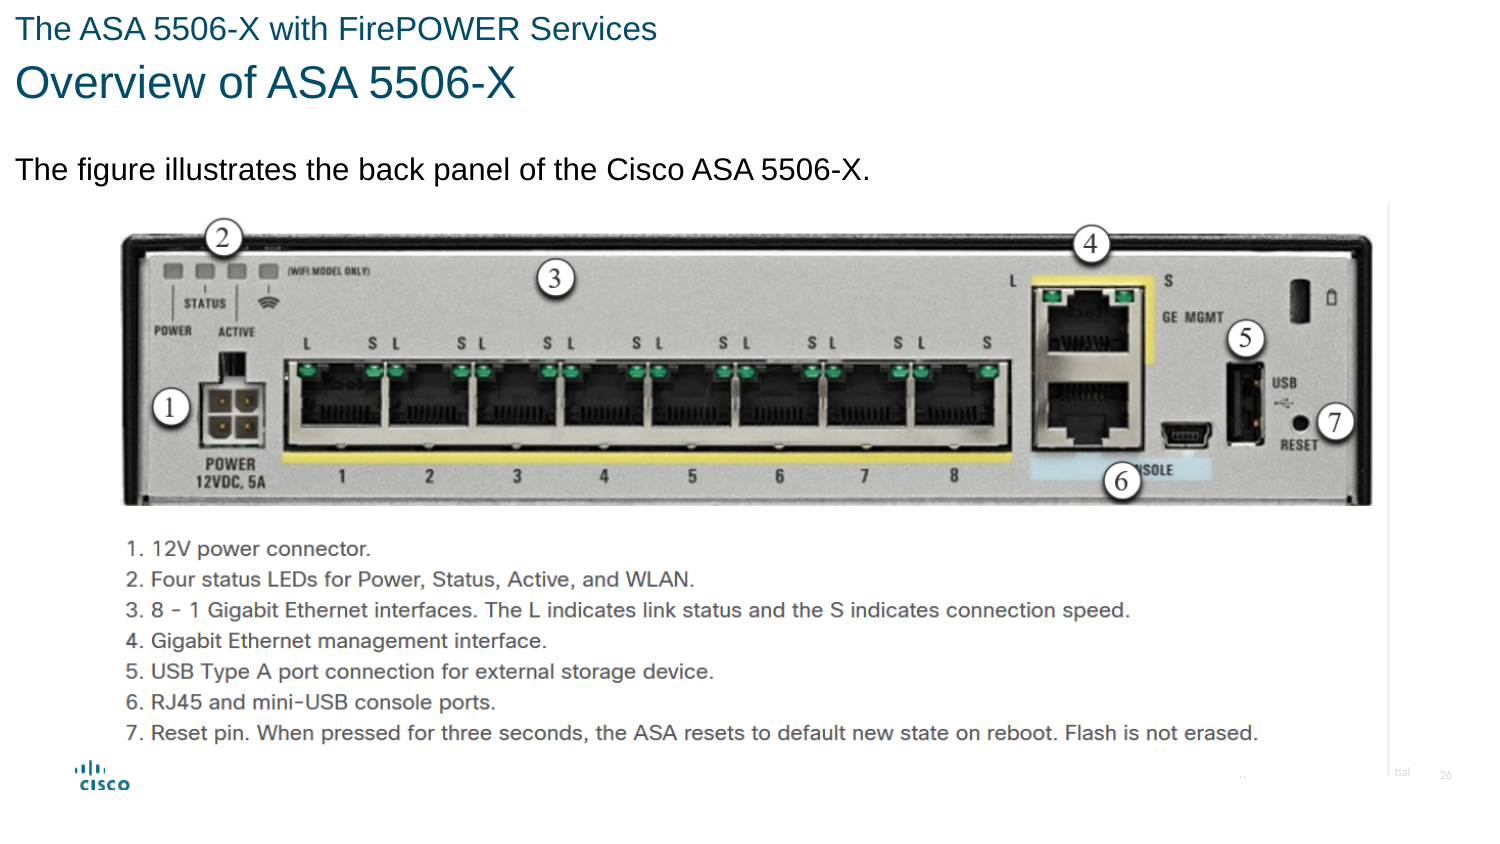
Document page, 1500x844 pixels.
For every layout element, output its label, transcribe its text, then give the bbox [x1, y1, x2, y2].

list The ASA 5506-X with FirePOWER Services [0, 0, 1500, 45]
slide_number 26 [1425, 759, 1500, 797]
picture [75, 204, 1395, 790]
list Overview of ASA 5506-X [0, 45, 1500, 195]
text_box The figure illustrates the back panel of the Cisco ASA 5506-X. [0, 104, 1135, 213]
